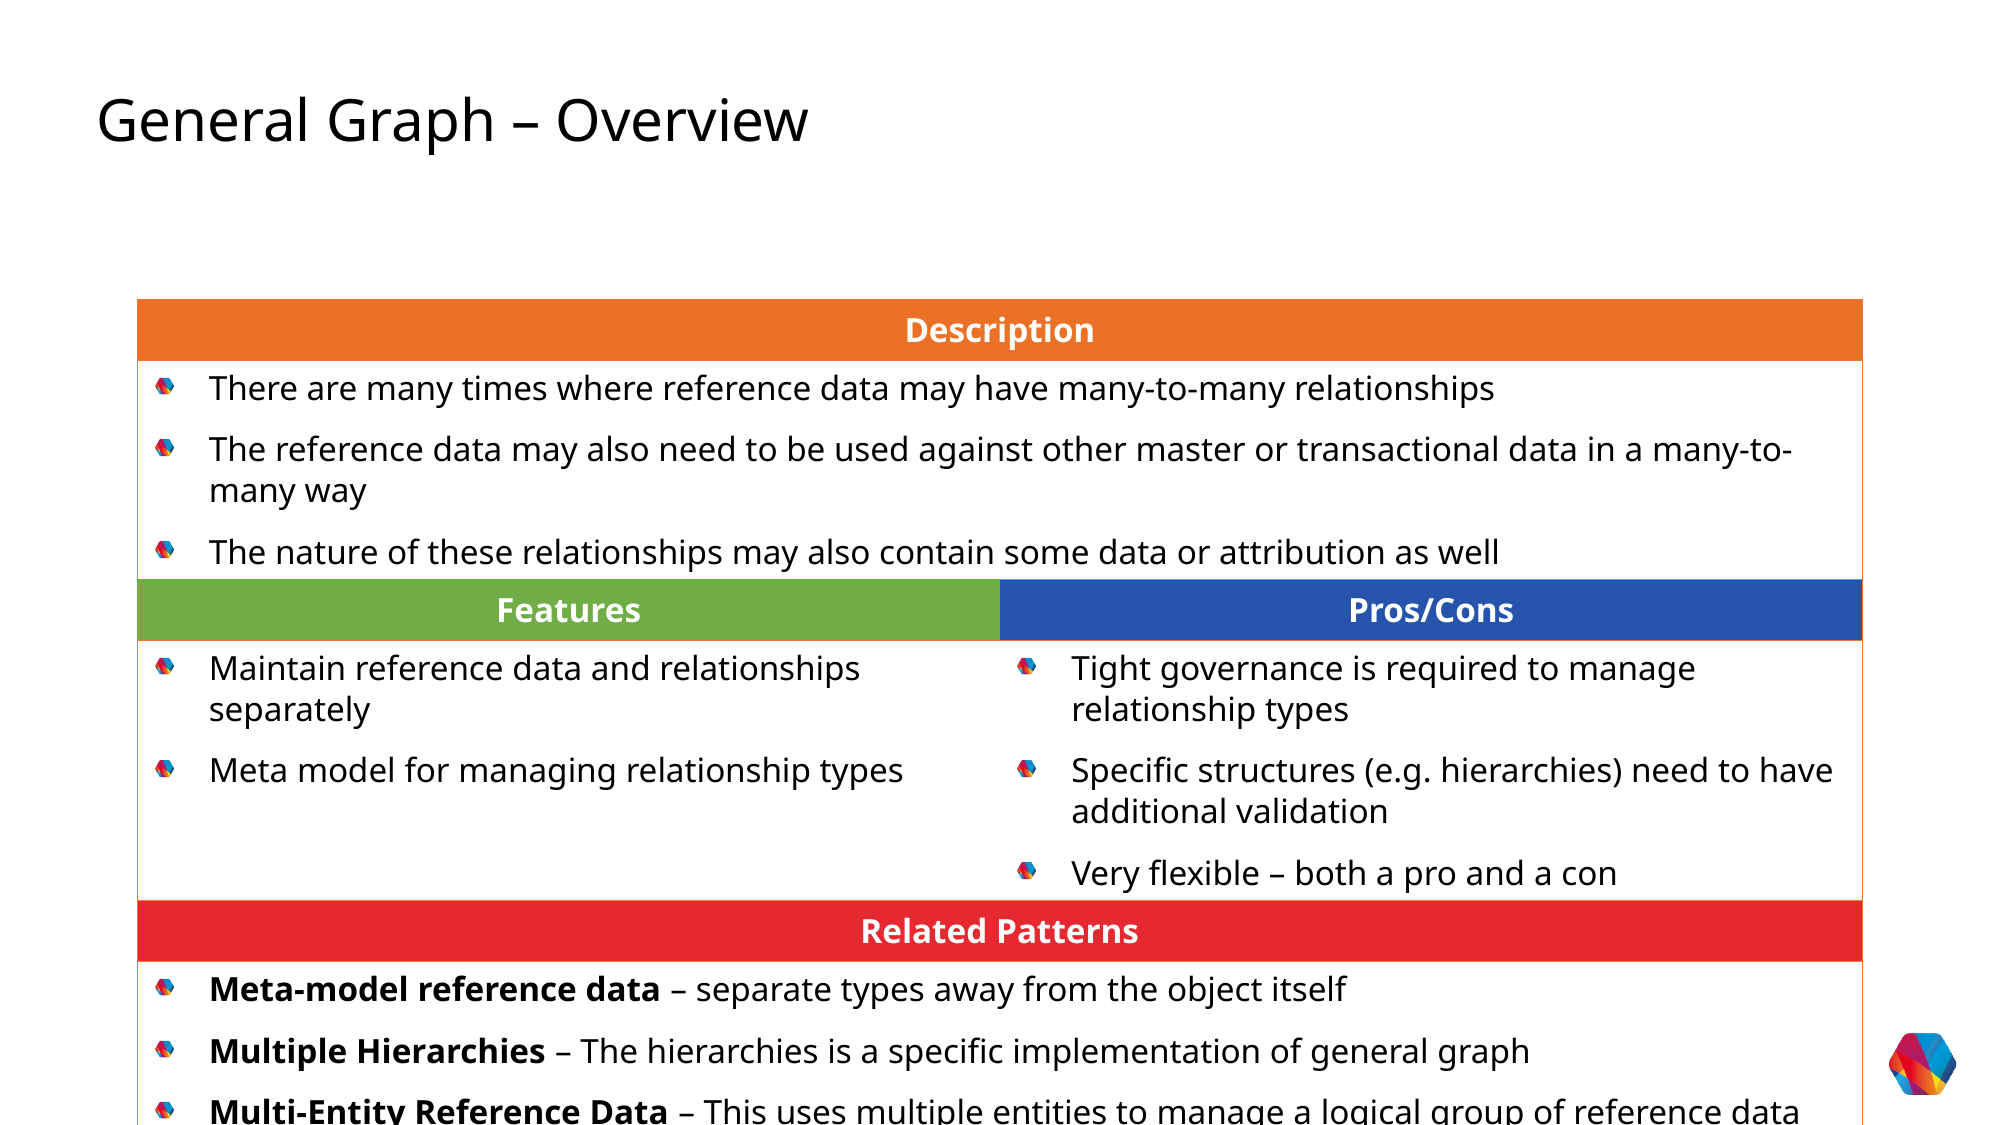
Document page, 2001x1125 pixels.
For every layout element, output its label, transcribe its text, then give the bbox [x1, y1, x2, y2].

picture [152, 1037, 176, 1061]
picture [152, 975, 176, 999]
picture [152, 1098, 176, 1122]
table_cell Pros/Cons [1000, 580, 1862, 640]
table_cell Related Patterns [138, 901, 1862, 961]
picture [1883, 1028, 1961, 1100]
table_cell There are many times where reference data may have many-to-many relationships The reference data may also need to be used against other master or transactional data in a many-to-many way The nature of these relationships may also contain some data or attribution as well [138, 361, 1862, 579]
picture [1014, 756, 1039, 781]
table_cell Features [138, 580, 1000, 640]
list General Graph – Overview [81, 80, 1671, 165]
picture [152, 374, 176, 398]
picture [152, 756, 176, 781]
table_cell Tight governance is required to manage relationship types Specific structures (e.g. hierarchies) need to have additional validation Very flexible – both a pro and a con [1000, 641, 1862, 900]
table_cell Meta-model reference data – separate types away from the object itself Multiple Hierarchies – The hierarchies is a specific implementation of general graph Multi-Entity Reference Data – This uses multiple entities to manage a logical group of reference data [138, 962, 1862, 1125]
picture [1014, 654, 1039, 678]
picture [152, 654, 176, 678]
table_cell Maintain reference data and relationships separately Meta model for managing relationship types [138, 641, 1000, 900]
picture [152, 537, 176, 562]
table_header Description [138, 300, 1862, 360]
picture [152, 435, 176, 460]
picture [1014, 858, 1039, 883]
